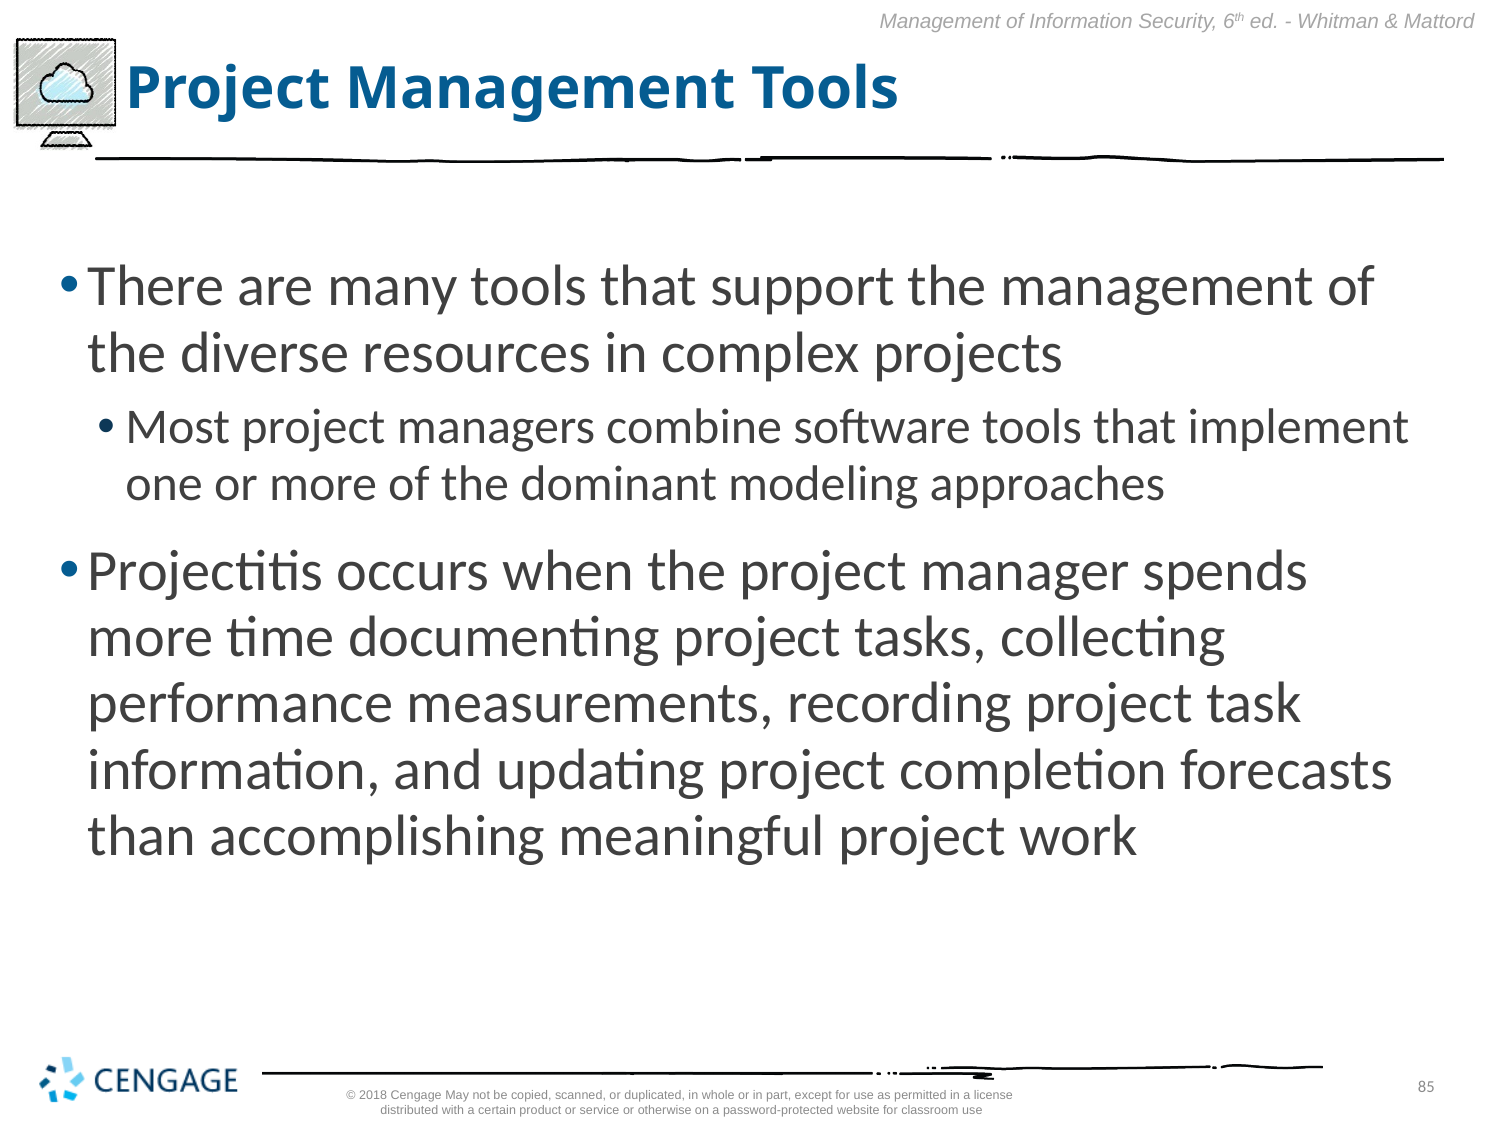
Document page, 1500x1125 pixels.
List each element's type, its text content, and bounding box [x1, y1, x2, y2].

title Project Management Tools [125, 60, 1442, 121]
list There are many tools that support the management of the diverse resources in complex projects Most project managers combine software tools that implement one or more of the dominant modeling approaches Projectitis occurs when the project manager spends more time documenting project tasks, collecting performance measurements, recording project task information, and updating project completion forecasts than accomplishing meaningful project work [59, 252, 1441, 1014]
picture [95, 155, 1444, 163]
picture [13, 36, 117, 151]
picture [262, 1064, 1323, 1080]
picture [19, 1043, 250, 1115]
